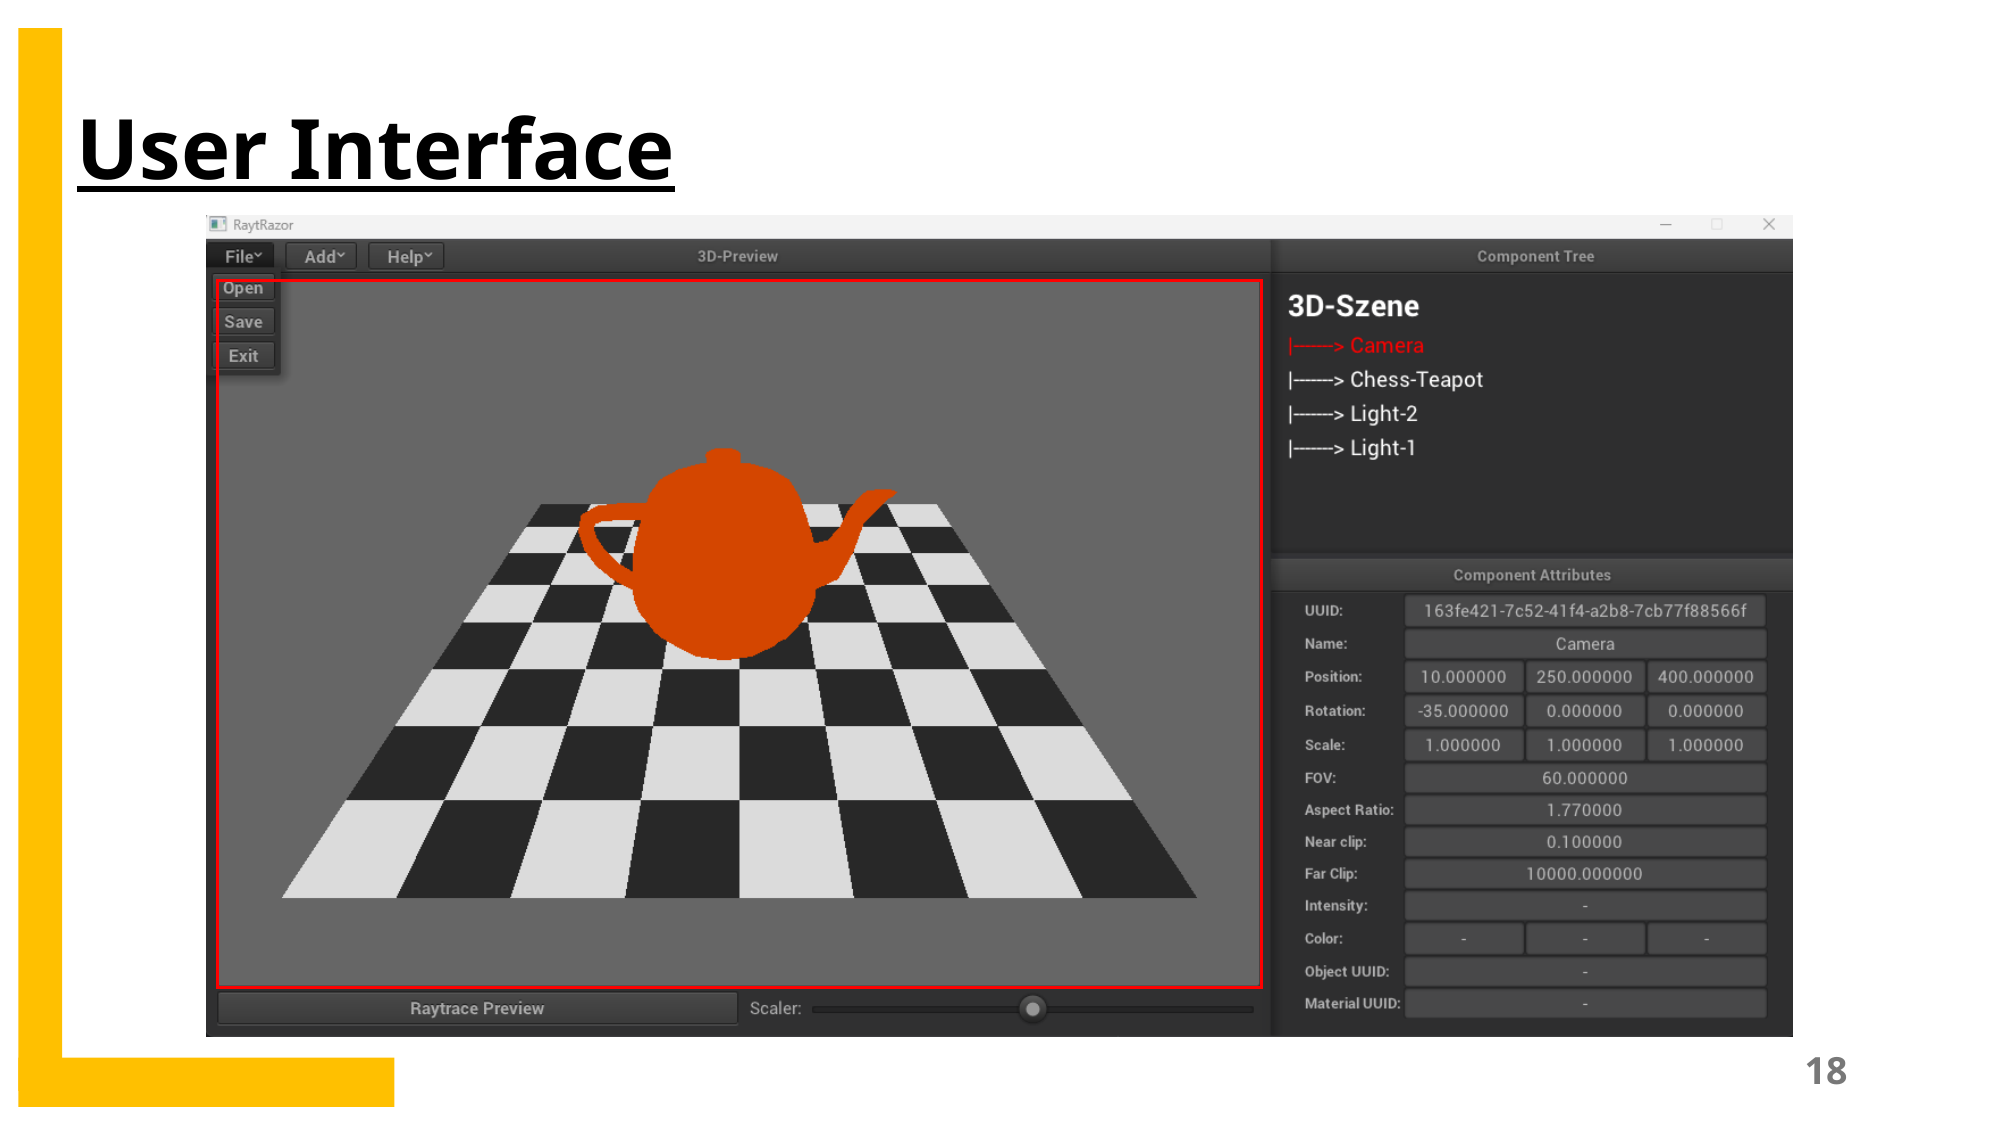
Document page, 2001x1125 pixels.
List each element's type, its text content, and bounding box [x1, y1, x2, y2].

text_box [17, 1056, 396, 1108]
slide_number 18 [1412, 1042, 1863, 1103]
text_box [17, 26, 64, 1056]
picture [205, 215, 1794, 1037]
text_box User Interface [62, 88, 992, 204]
